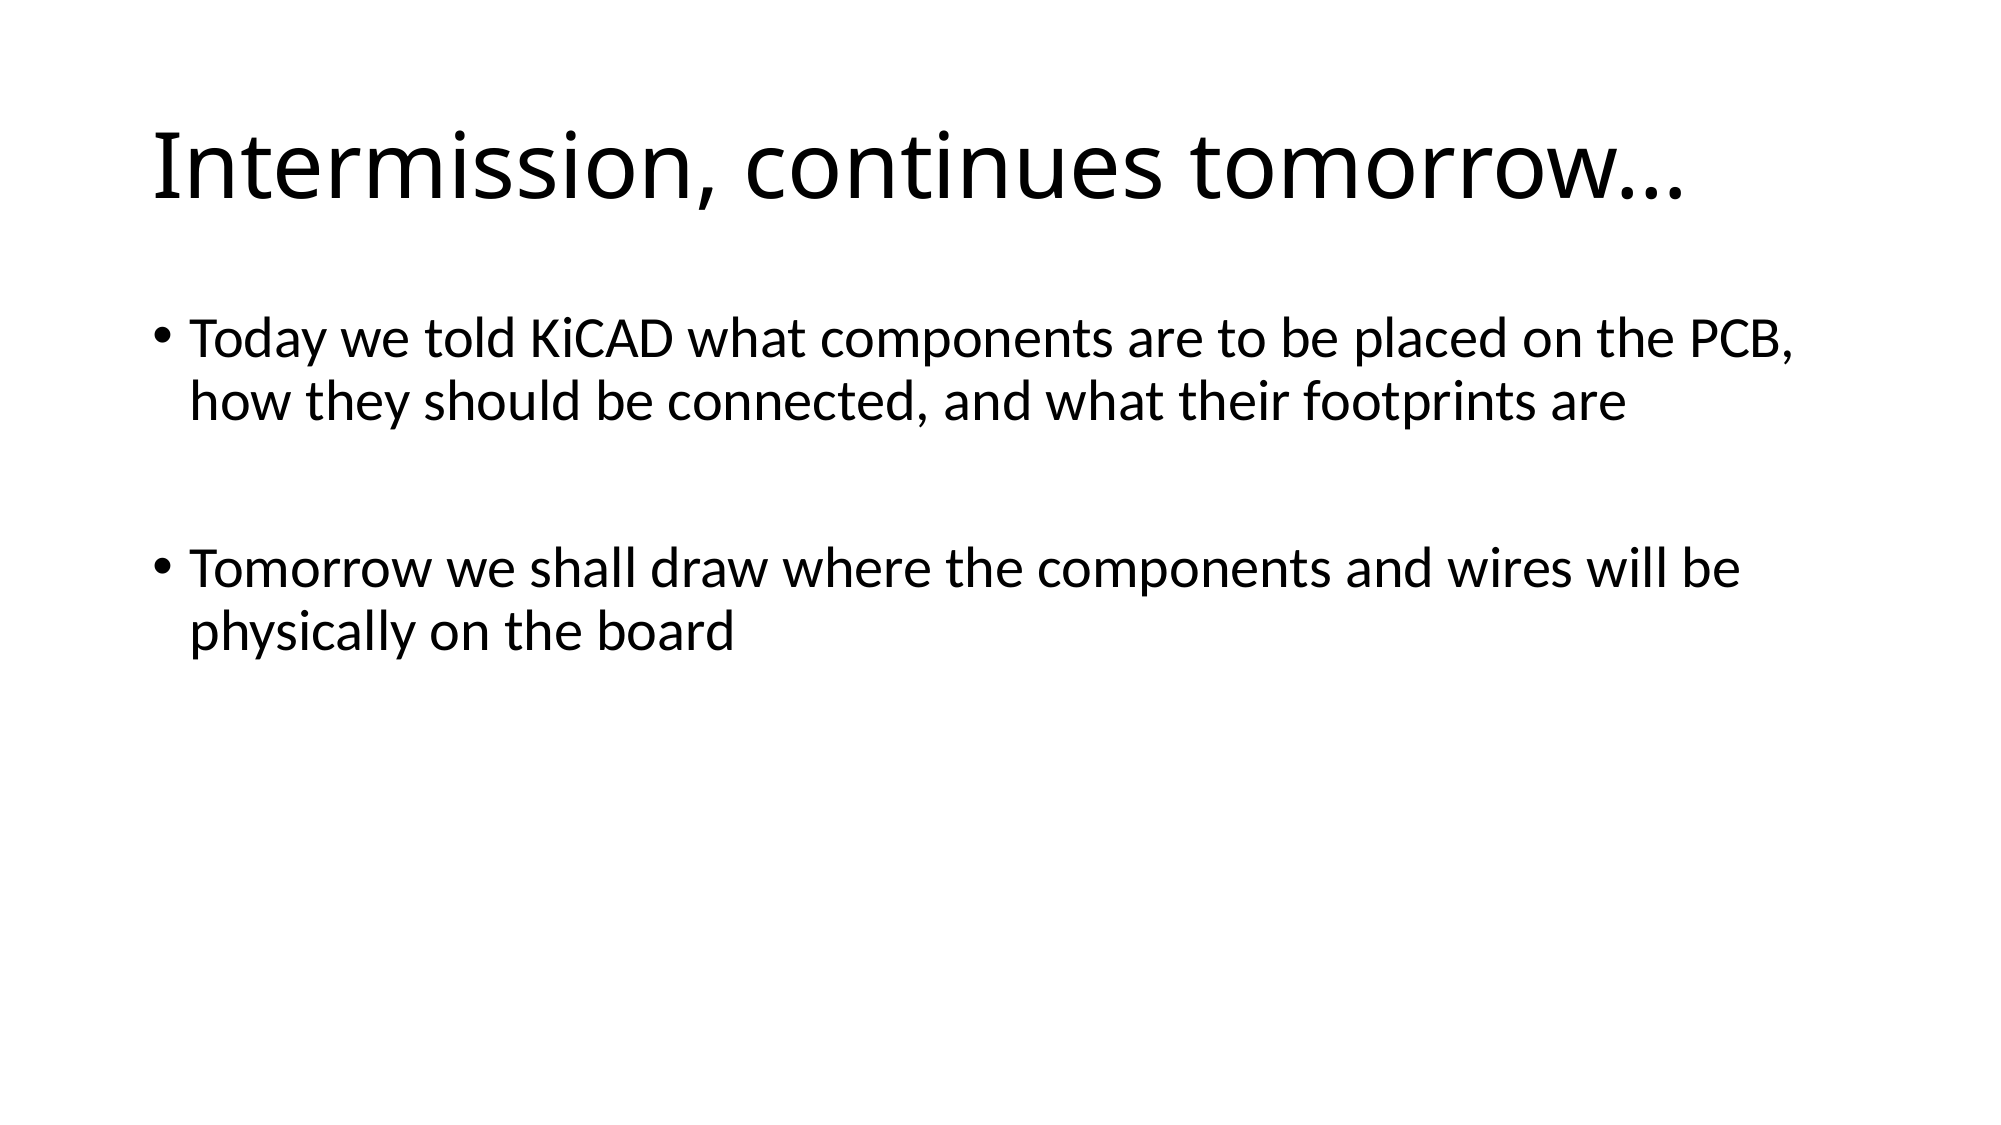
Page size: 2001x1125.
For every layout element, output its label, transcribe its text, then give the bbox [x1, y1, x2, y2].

list Today we told KiCAD what components are to be placed on the PCB, how they should be connected, and what their footprints are Tomorrow we shall draw where the components and wires will be physically on the board [137, 299, 1863, 1014]
title Intermission, continues tomorrow… [137, 59, 1863, 278]
